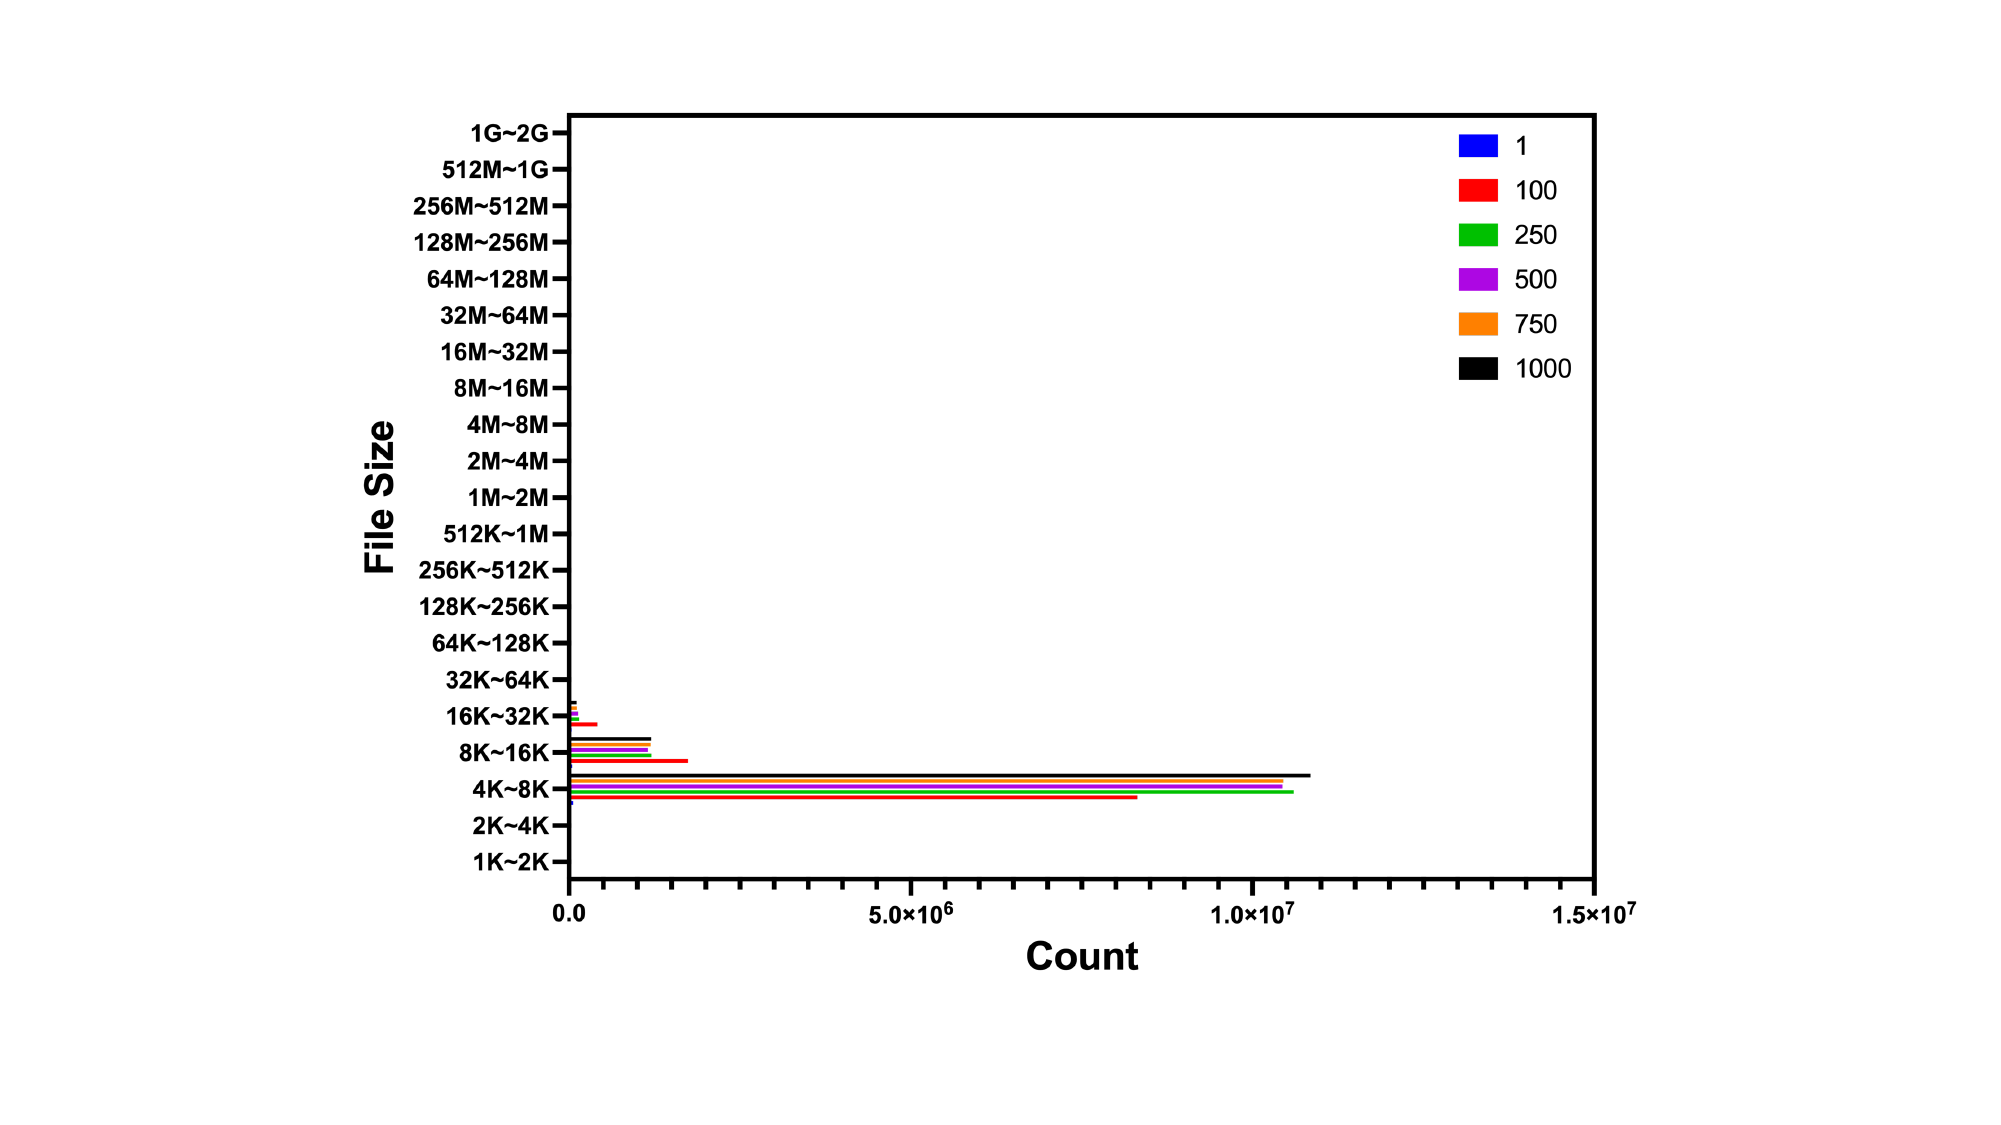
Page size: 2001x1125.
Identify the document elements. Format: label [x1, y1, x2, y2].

picture [346, 87, 1654, 1038]
